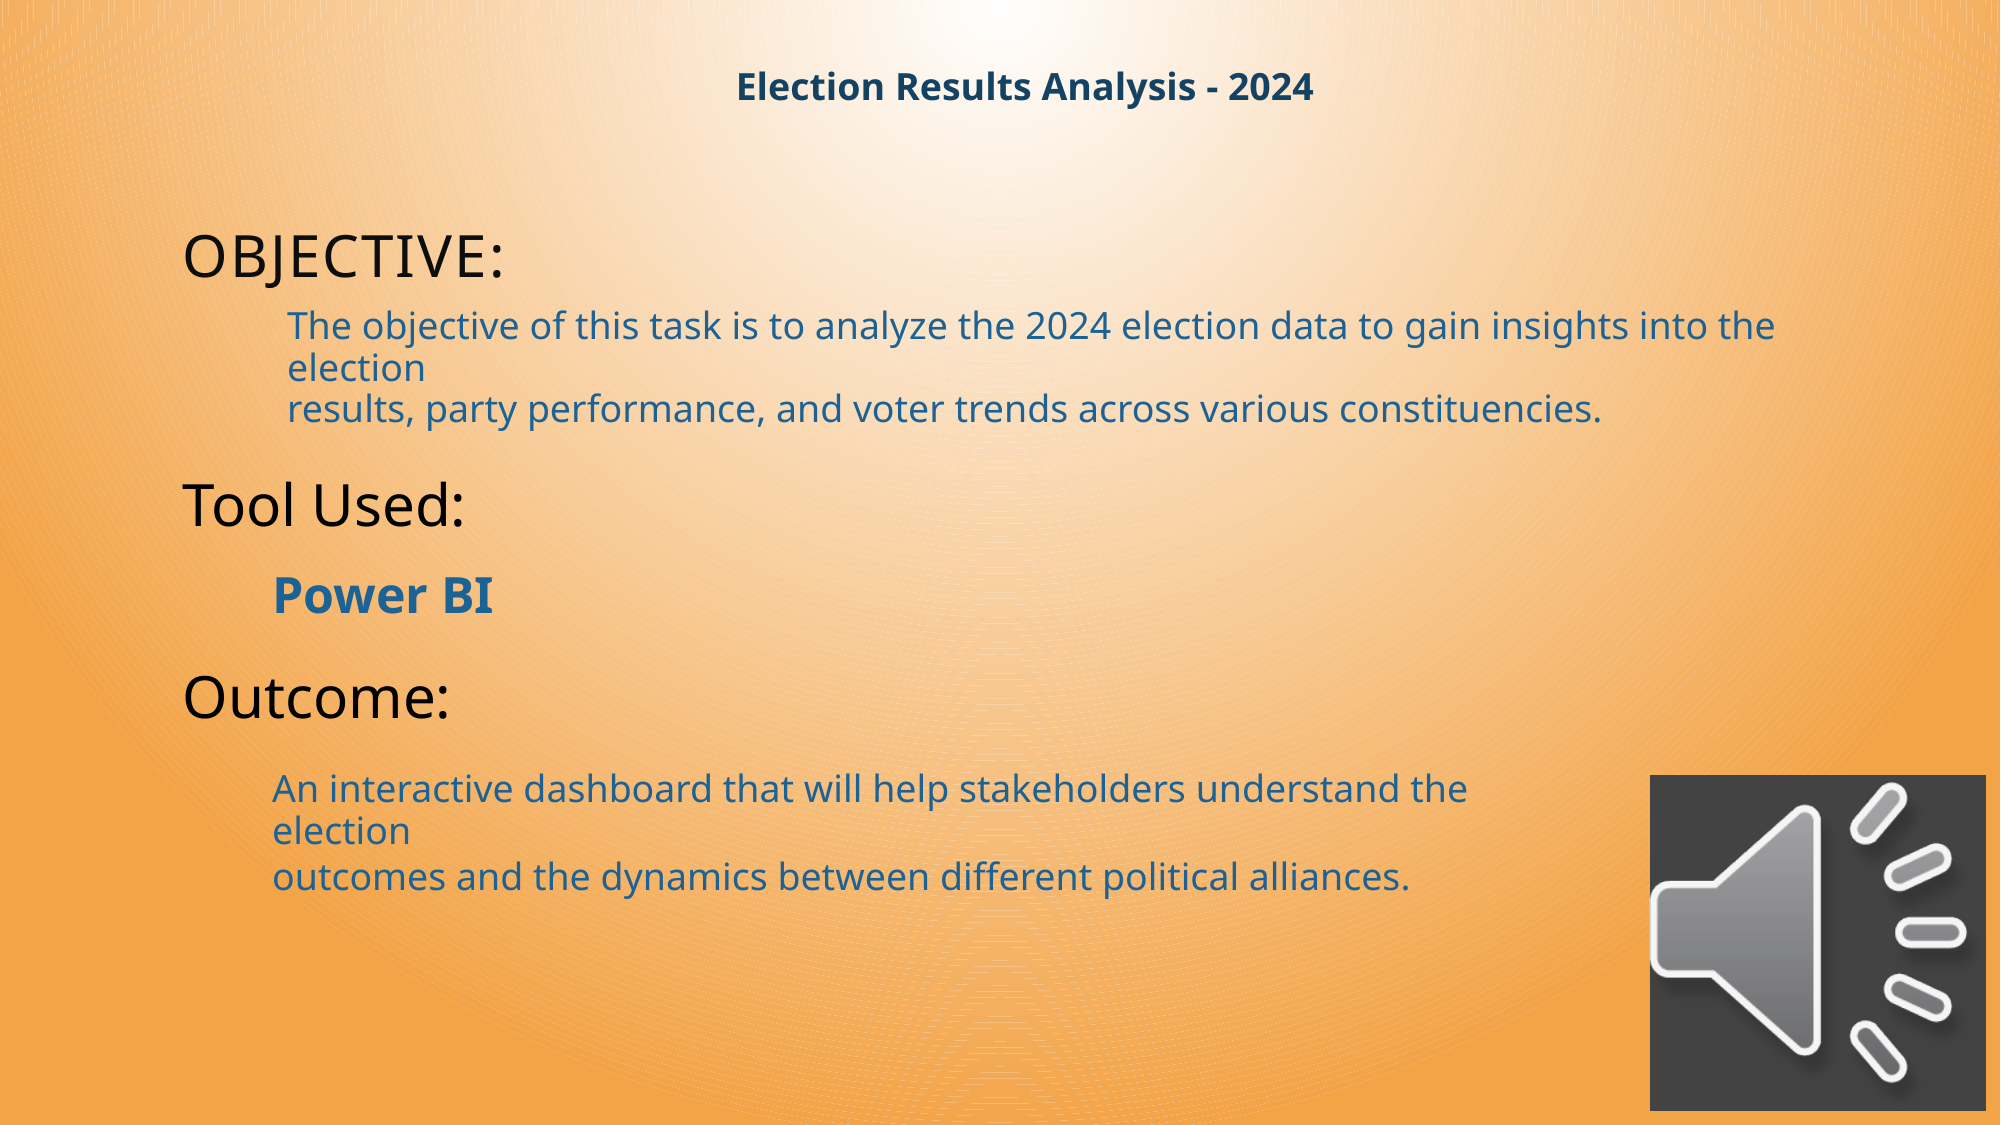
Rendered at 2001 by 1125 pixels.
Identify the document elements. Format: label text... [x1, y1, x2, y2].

text_box OBJECTIVE: [183, 223, 567, 289]
text_box Power BI [272, 567, 511, 624]
text_box Election Results Analysis - 2024 [735, 66, 1334, 109]
text_box Outcome: [183, 664, 461, 730]
text_box An interactive dashboard that will help stakeholders understand the election outcomes and the dynamics between different political alliances. [272, 768, 1552, 899]
text_box The objective of this task is to analyze the 2024 election data to gain insights into the election results, party performance, and voter trends across various constituencies. [287, 304, 1856, 431]
picture [1648, 773, 1987, 1112]
text_box Tool Used: [183, 472, 490, 538]
